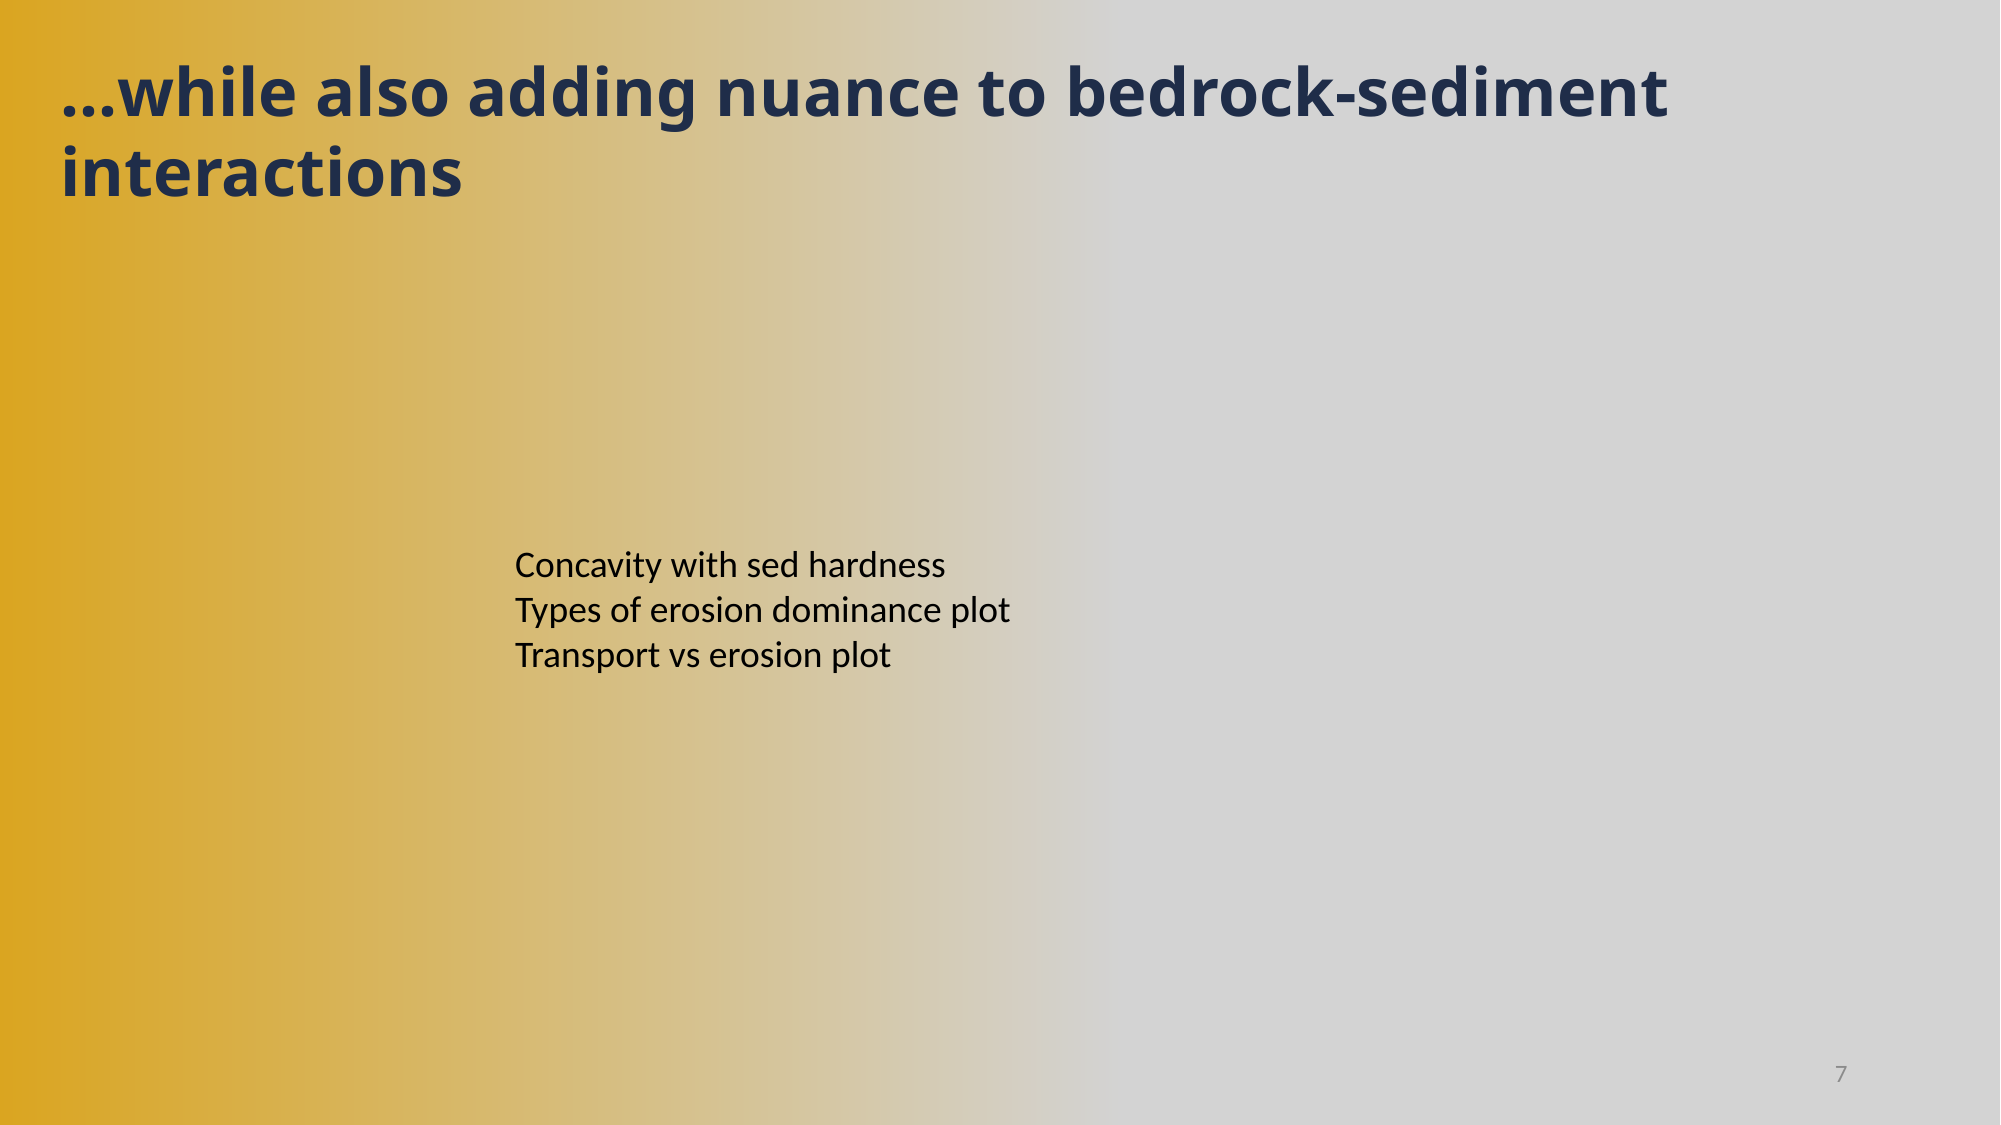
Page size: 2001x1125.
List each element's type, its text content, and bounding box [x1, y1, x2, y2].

slide_number 7 [1412, 1042, 1863, 1103]
text_box Concavity with sed hardness Types of erosion dominance plot Transport vs erosion plot [500, 532, 1501, 683]
text_box …while also adding nuance to bedrock-sediment interactions [45, 42, 1955, 218]
